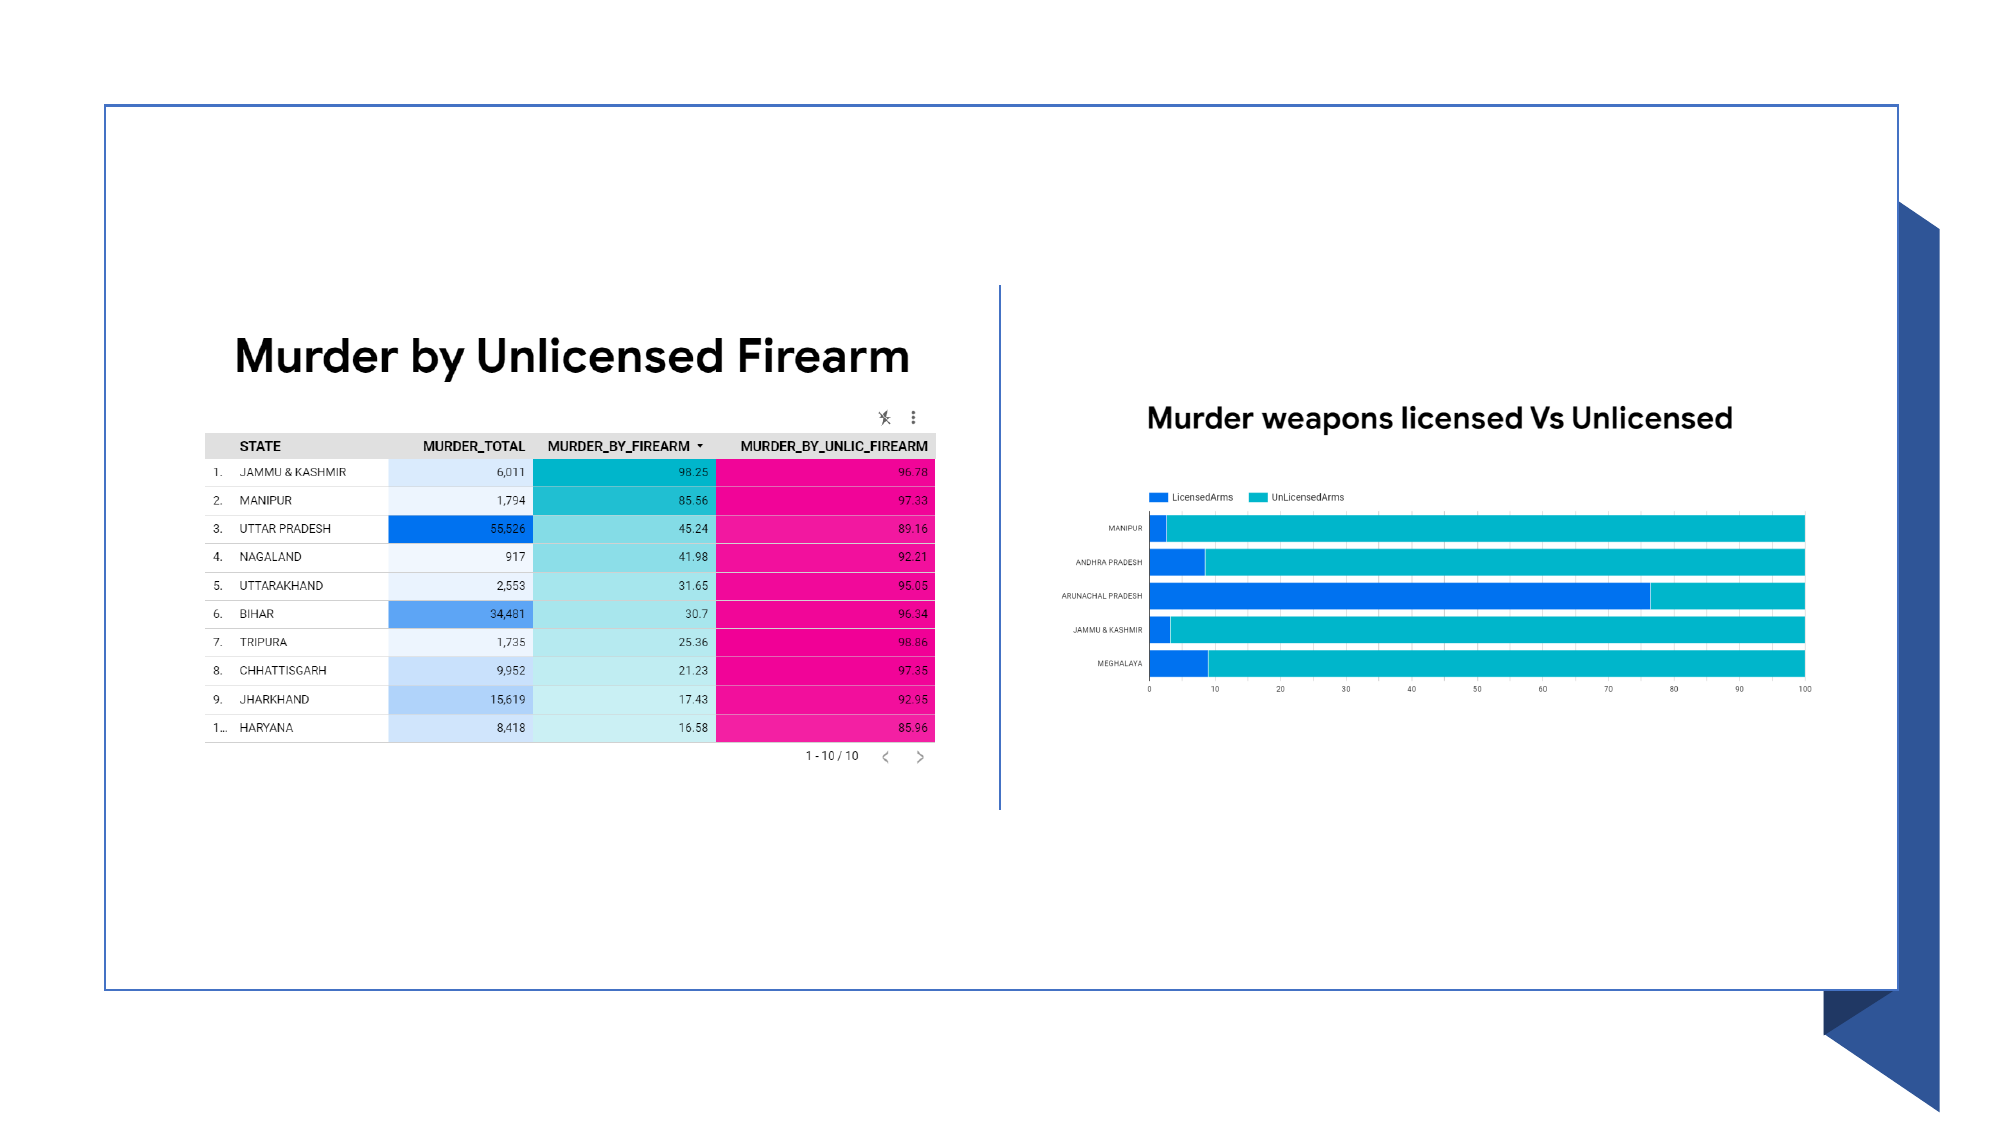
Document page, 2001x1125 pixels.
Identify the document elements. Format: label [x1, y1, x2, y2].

text_box [1825, 201, 1940, 1113]
text_box [104, 105, 1899, 990]
picture [1055, 399, 1818, 697]
picture [187, 327, 945, 769]
text_box [1823, 990, 1893, 1036]
